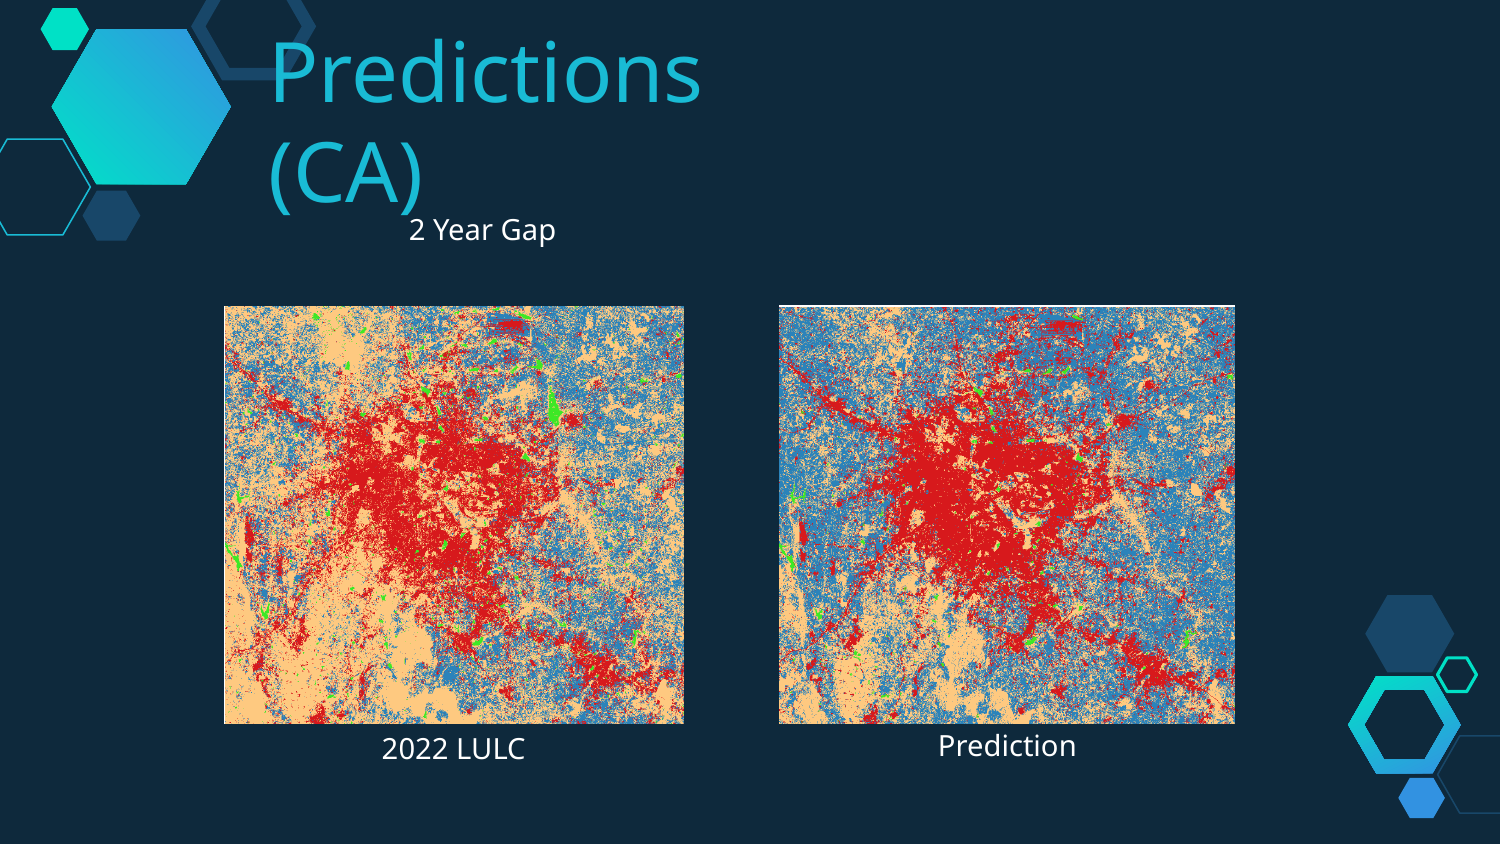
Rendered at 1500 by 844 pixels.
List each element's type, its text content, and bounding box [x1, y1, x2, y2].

text_box 2 Year Gap [253, 204, 712, 254]
picture [224, 305, 684, 724]
text_box Predictions (CA) [253, 128, 841, 235]
picture [779, 304, 1236, 724]
text_box 2022 LULC [224, 732, 684, 773]
text_box Prediction [777, 729, 1237, 770]
